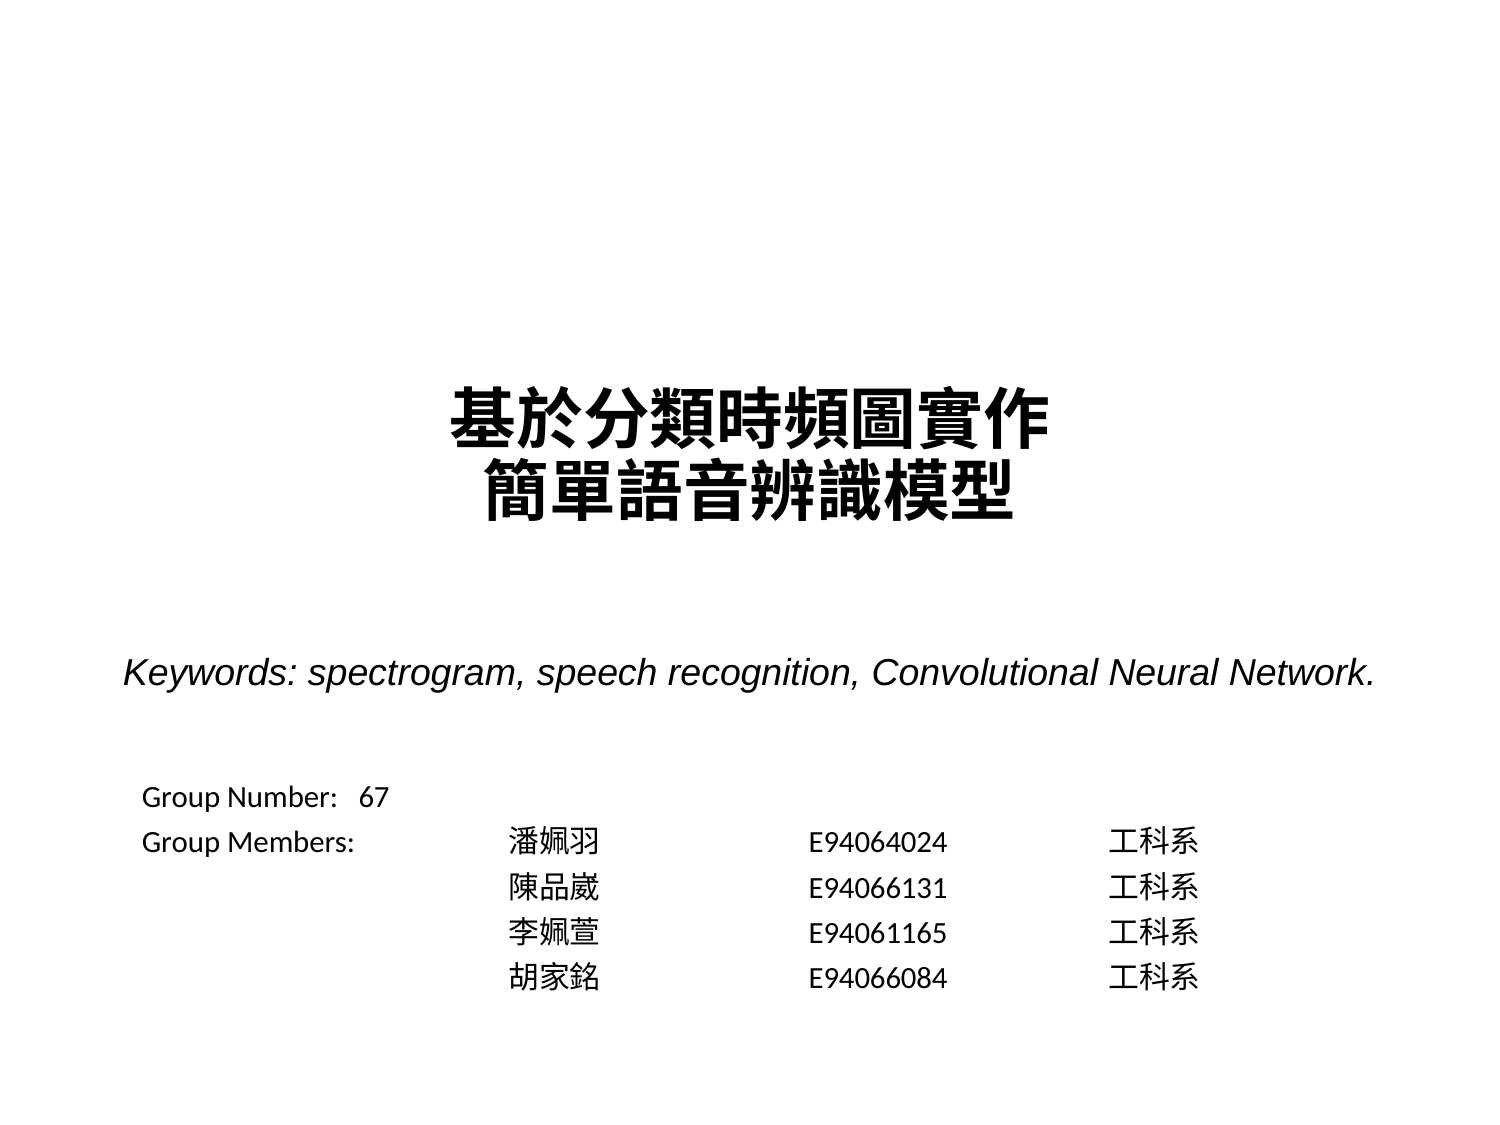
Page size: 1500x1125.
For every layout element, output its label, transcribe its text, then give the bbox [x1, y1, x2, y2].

text_box Keywords: spectrogram, speech recognition, Convolutional Neural Network. [0, 580, 1500, 852]
title 基於分類時頻圖實作簡單語音辨識模型 [414, 298, 1086, 545]
subtitle Group Number: 67 Group Members: 潘姵羽 E94064024 工科系 陳品崴 E94066131 工科系 李姵萱 E94061165 工科系 胡家銘 E94066084 工科系 [118, 852, 1409, 1041]
